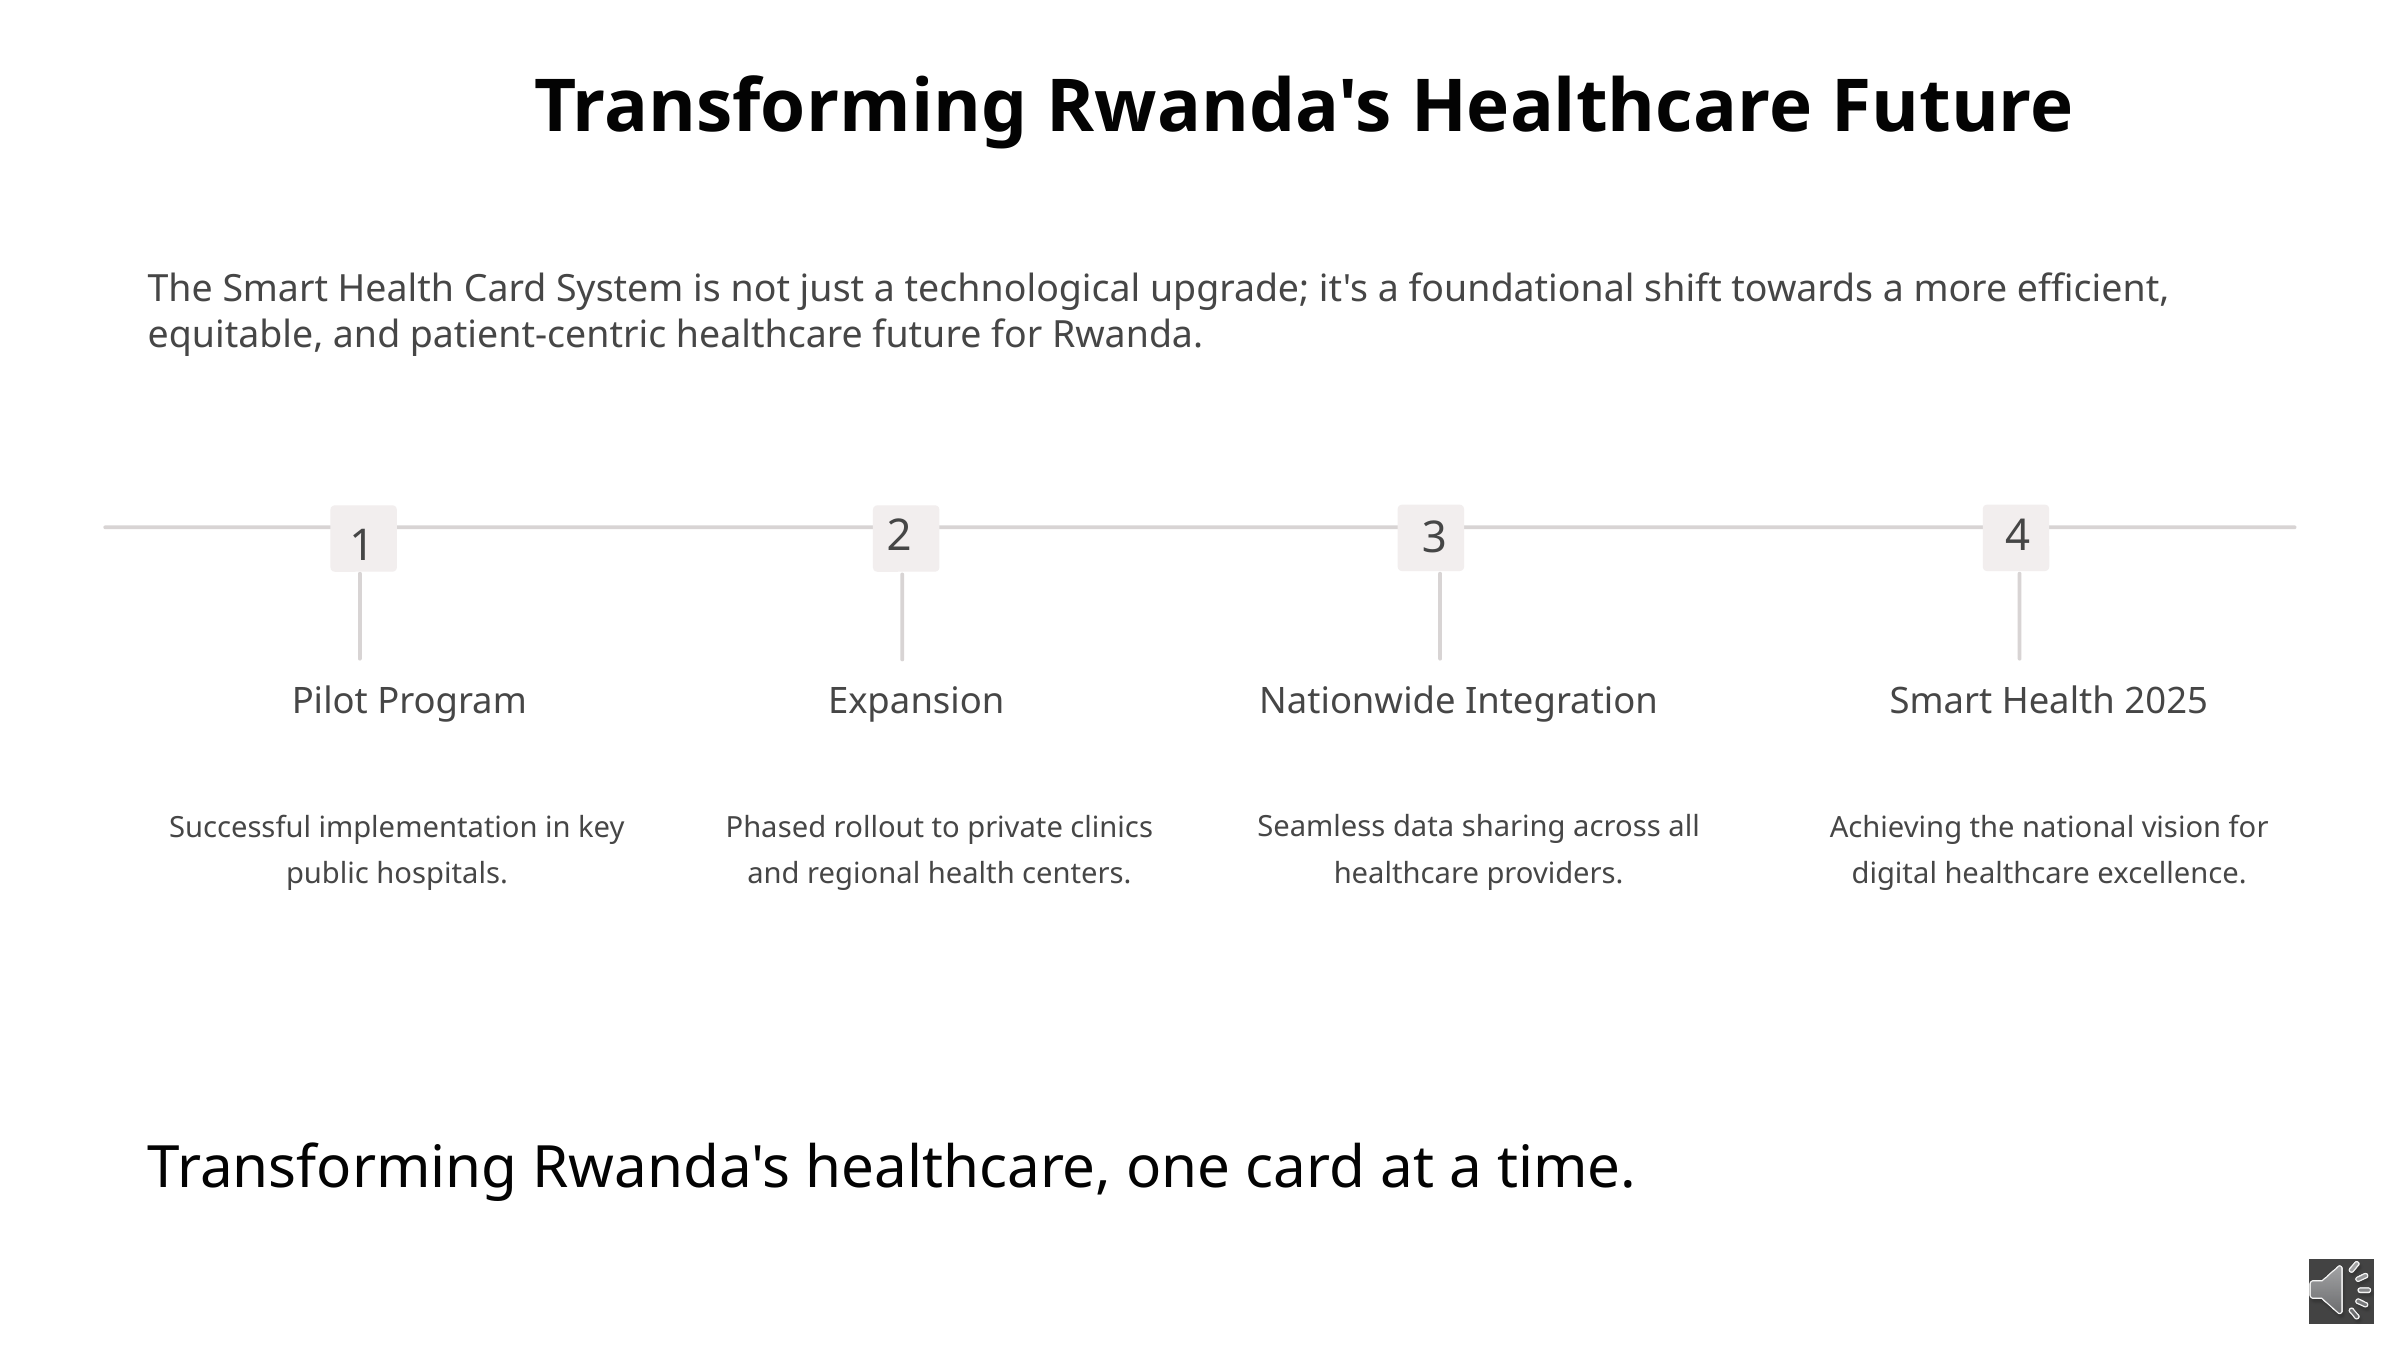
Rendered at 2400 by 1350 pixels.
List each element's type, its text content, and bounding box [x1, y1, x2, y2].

text_box [397, 525, 872, 530]
text_box [872, 505, 940, 572]
text_box [900, 572, 905, 662]
text_box 4 [1995, 515, 2040, 571]
text_box Expansion [731, 675, 1102, 722]
text_box Pilot Program [224, 675, 595, 722]
text_box [358, 581, 362, 661]
text_box [2050, 525, 2297, 530]
text_box Phased rollout to private clinics and regional health centers. [708, 796, 1171, 891]
text_box Transforming Rwanda's healthcare, one card at a time. [147, 1126, 1685, 1201]
text_box [1397, 504, 1465, 572]
text_box Seamless data sharing across all healthcare providers. [1247, 795, 1710, 891]
text_box [1438, 573, 1442, 661]
text_box [1982, 504, 2050, 572]
text_box 3 [1412, 517, 1457, 573]
text_box [940, 525, 1397, 530]
text_box [2017, 572, 2022, 661]
text_box The Smart Health Card System is not just a technological upgrade; it's a foundational shift towards a more efficient, equitable, and patient-centric healthcare future for Rwanda. [147, 261, 2341, 357]
text_box Successful implementation in key public hospitals. [166, 796, 628, 891]
text_box Nationwide Integration [1255, 675, 1663, 722]
text_box [103, 525, 330, 530]
text_box 2 [876, 515, 922, 572]
text_box [330, 505, 397, 572]
text_box Achieving the national vision for digital healthcare excellence. [1818, 796, 2281, 891]
text_box [1465, 525, 1982, 530]
text_box 1 [339, 525, 384, 581]
text_box Smart Health 2025 [1864, 675, 2234, 722]
text_box Transforming Rwanda's Healthcare Future [534, 54, 2017, 148]
picture [2308, 1258, 2375, 1325]
